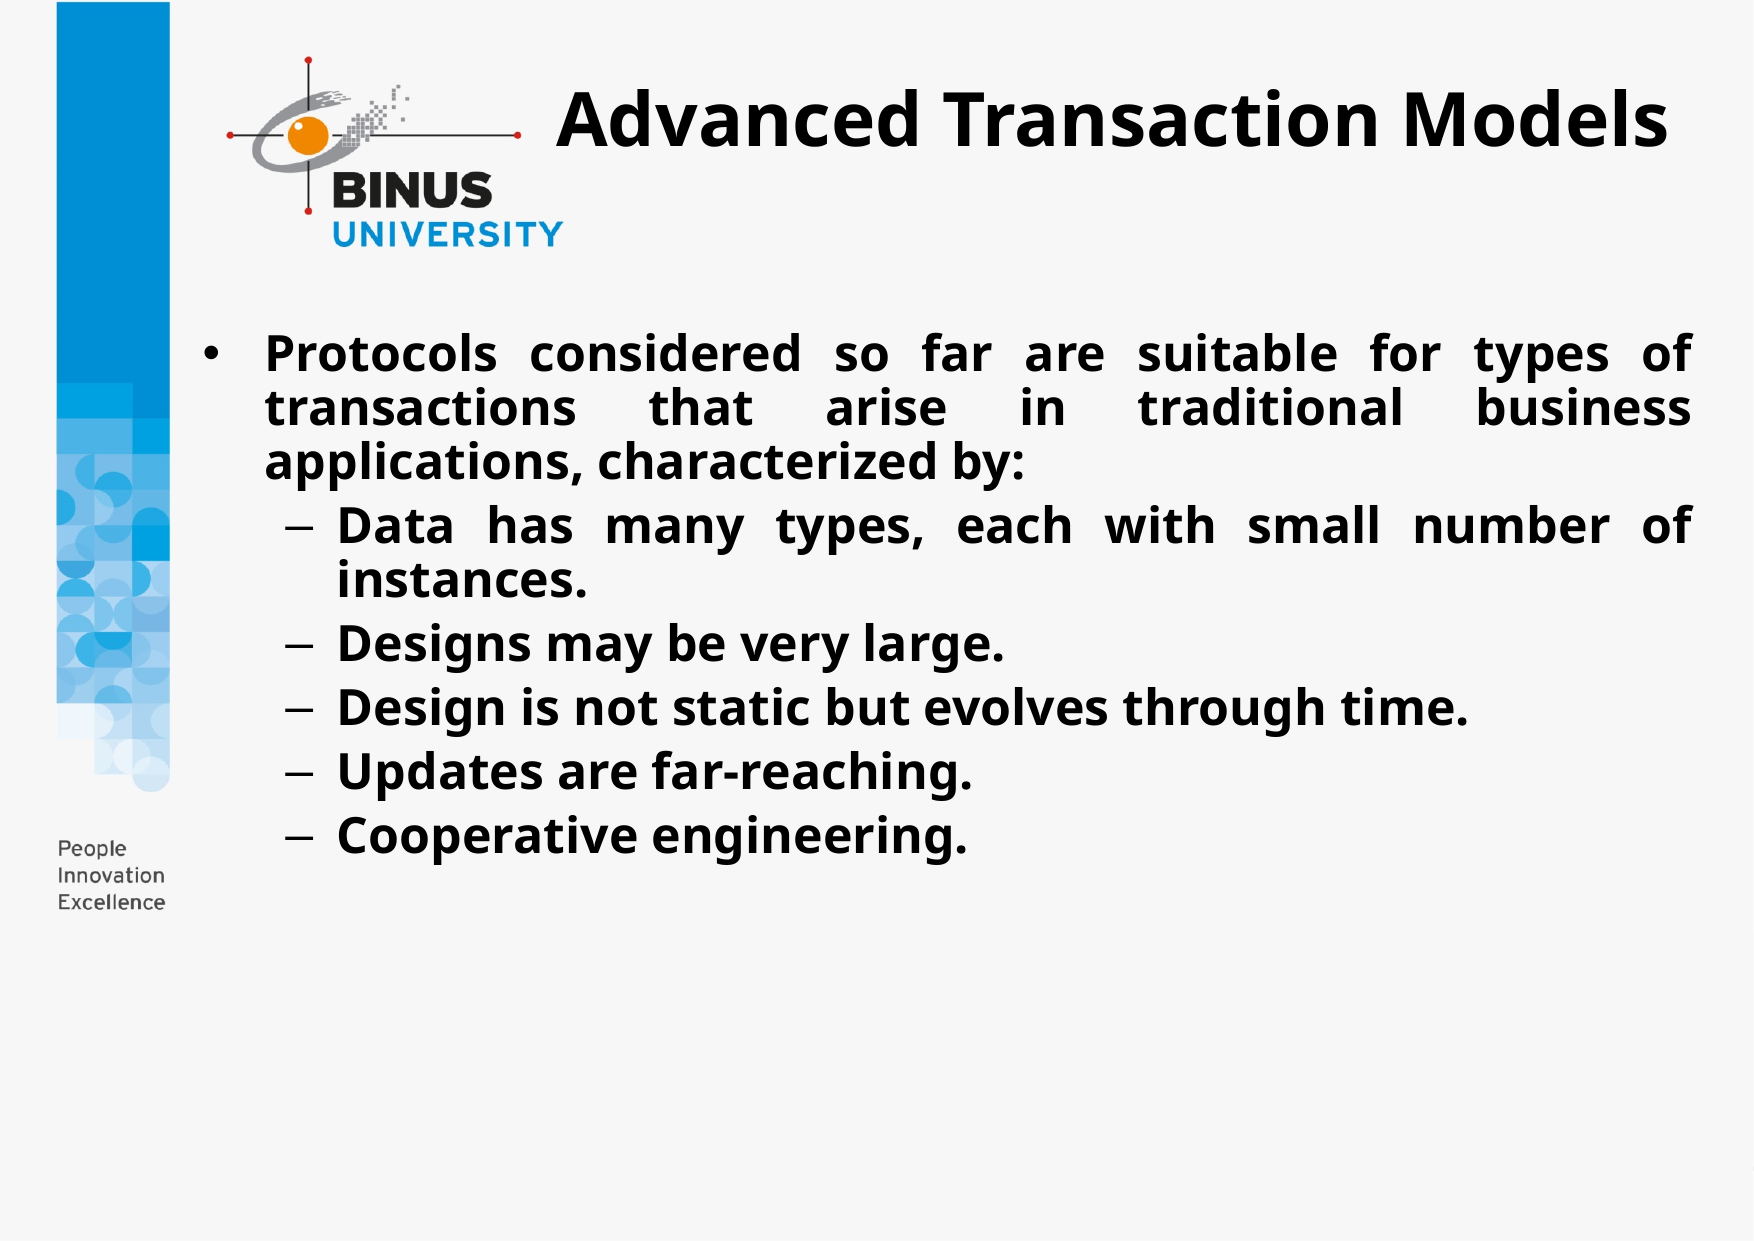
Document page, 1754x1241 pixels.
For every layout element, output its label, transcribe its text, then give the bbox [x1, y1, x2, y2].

list Protocols considered so far are suitable for types of transactions that arise in traditional business applications, characterized by: Data has many types, each with small number of instances. Designs may be very large. Design is not static but evolves through time. Updates are far-reaching. Cooperative engineering. [187, 320, 1708, 1066]
title Advanced Transaction Models [540, 65, 1754, 167]
picture [0, 0, 1754, 933]
